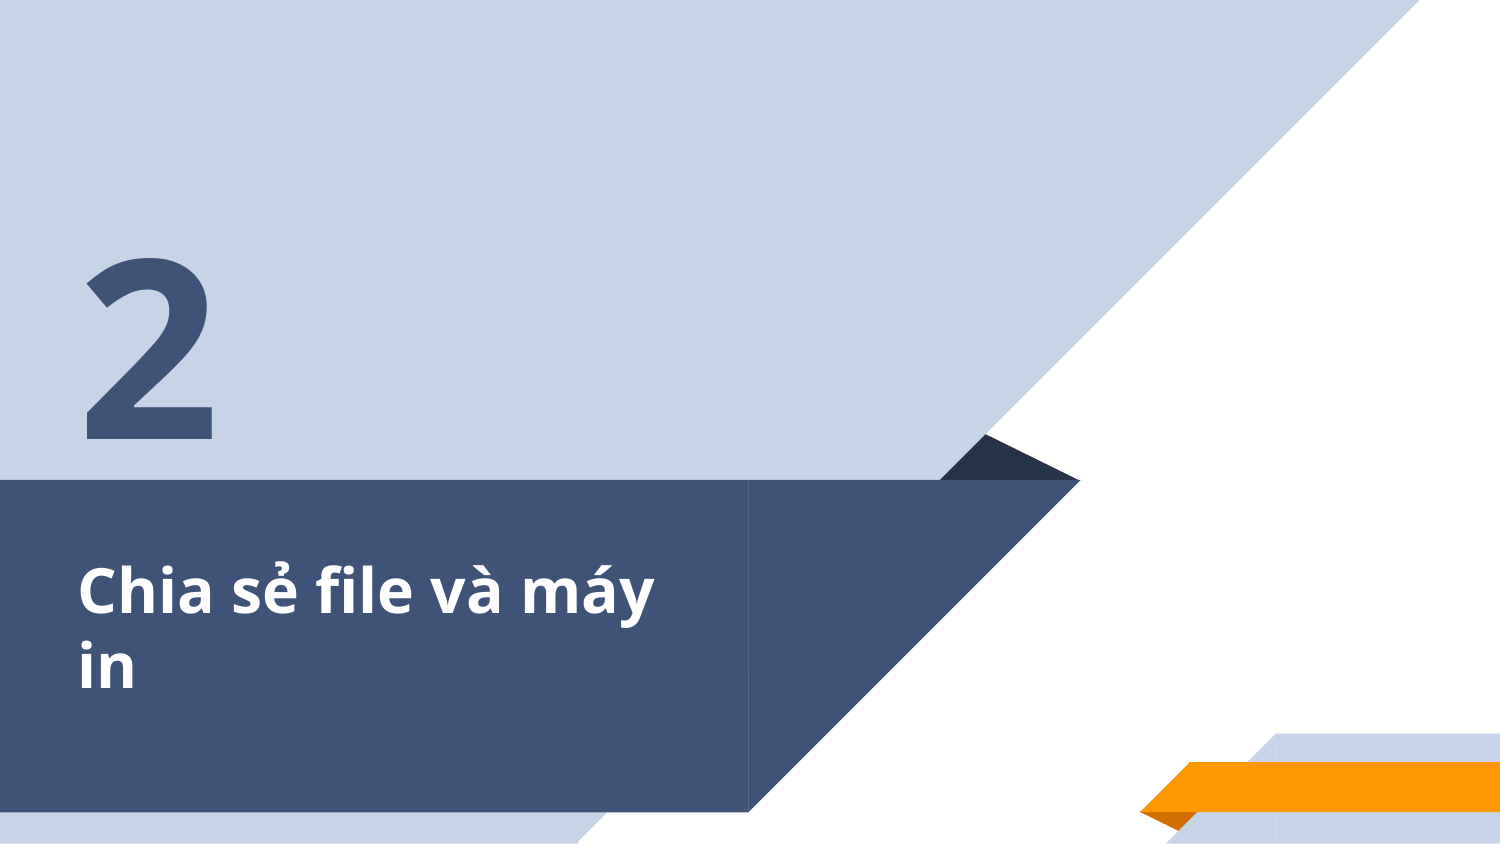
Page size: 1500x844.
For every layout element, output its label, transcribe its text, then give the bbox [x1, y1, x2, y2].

title Chia sẻ file và máy in [62, 525, 734, 716]
text_box 2 [62, 0, 421, 505]
